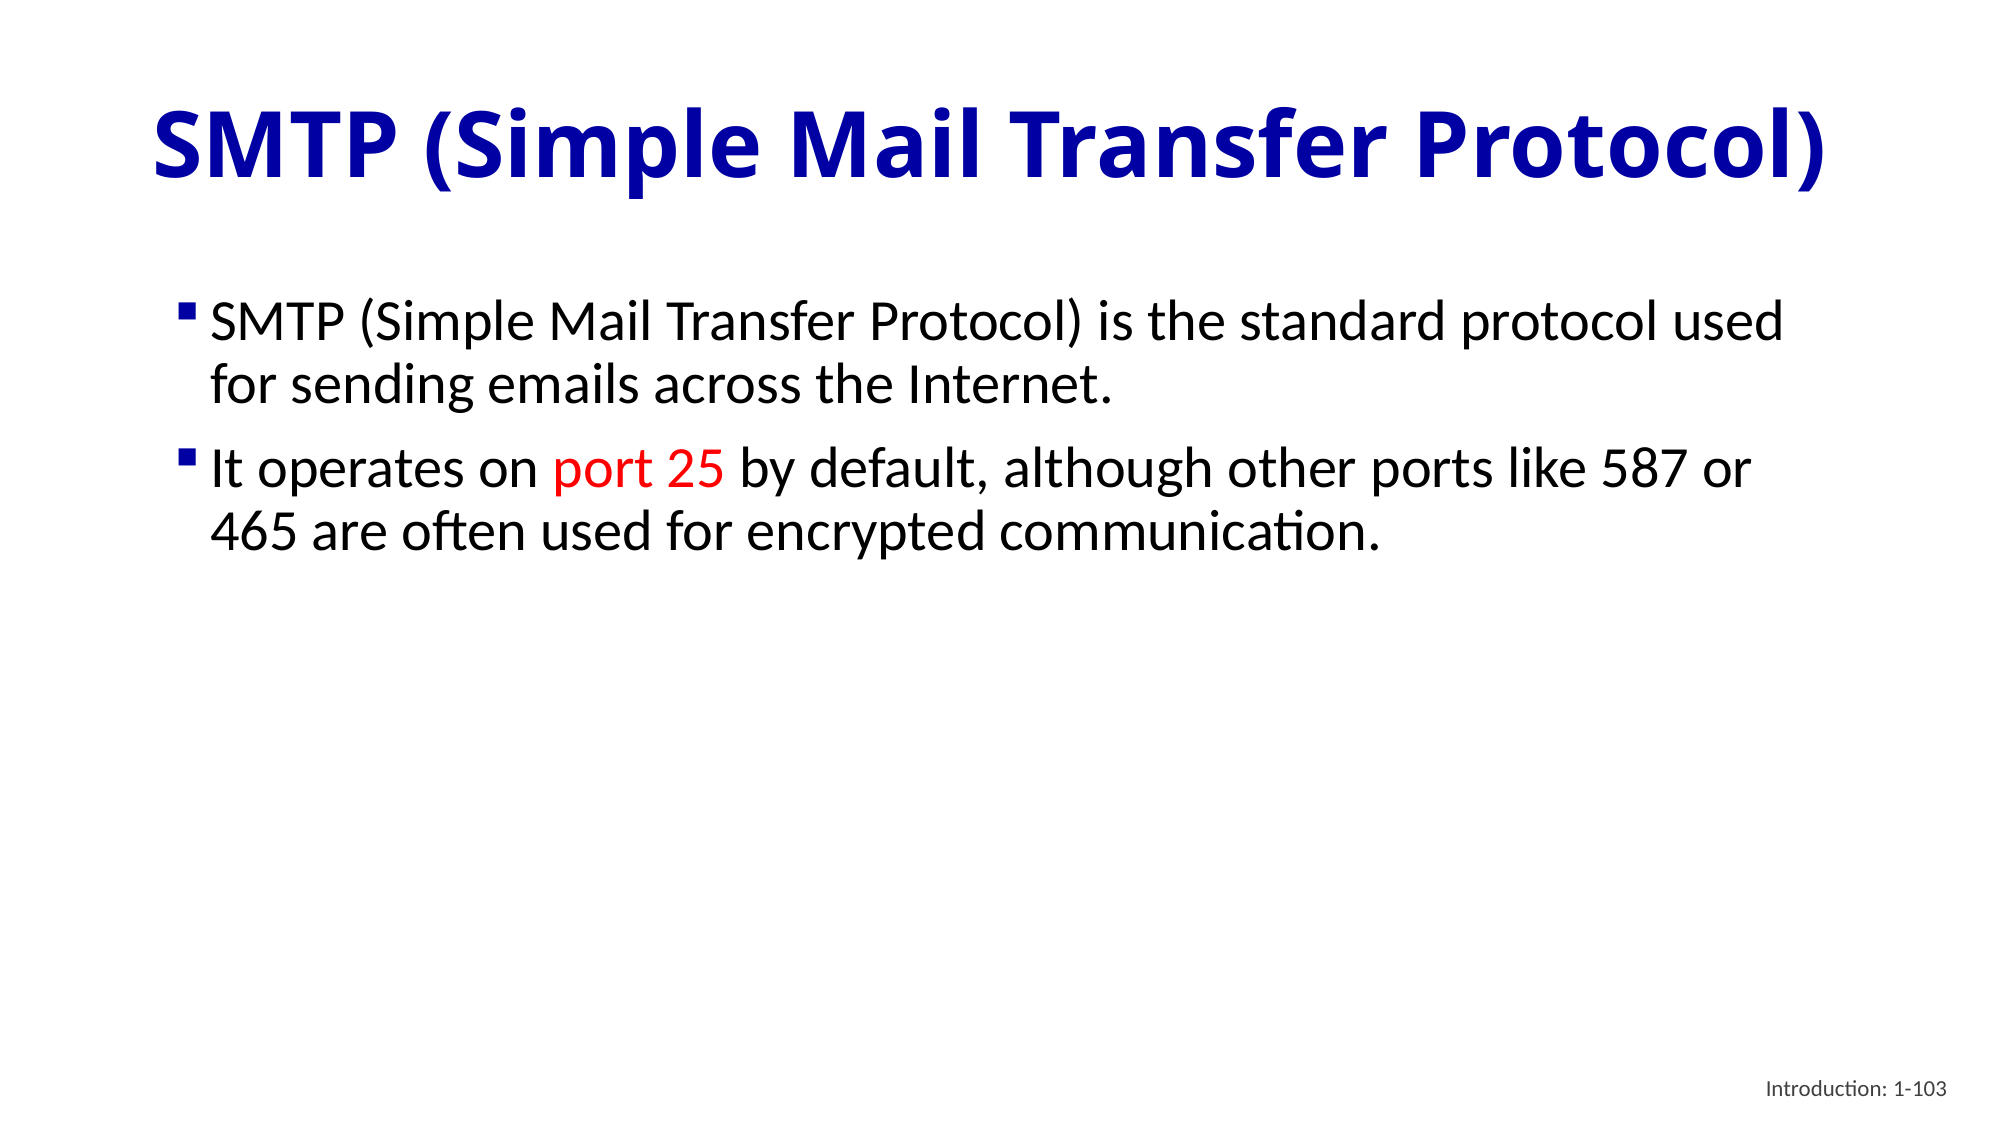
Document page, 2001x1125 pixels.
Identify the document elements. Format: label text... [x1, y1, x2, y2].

title SMTP (Simple Mail Transfer Protocol) [137, 74, 1863, 221]
list SMTP (Simple Mail Transfer Protocol) is the standard protocol used for sending emails across the Internet. It operates on port 25 by default, although other ports like 587 or 465 are often used for encrypted communication. [137, 282, 1863, 997]
slide_number 103 [1512, 1056, 1963, 1117]
